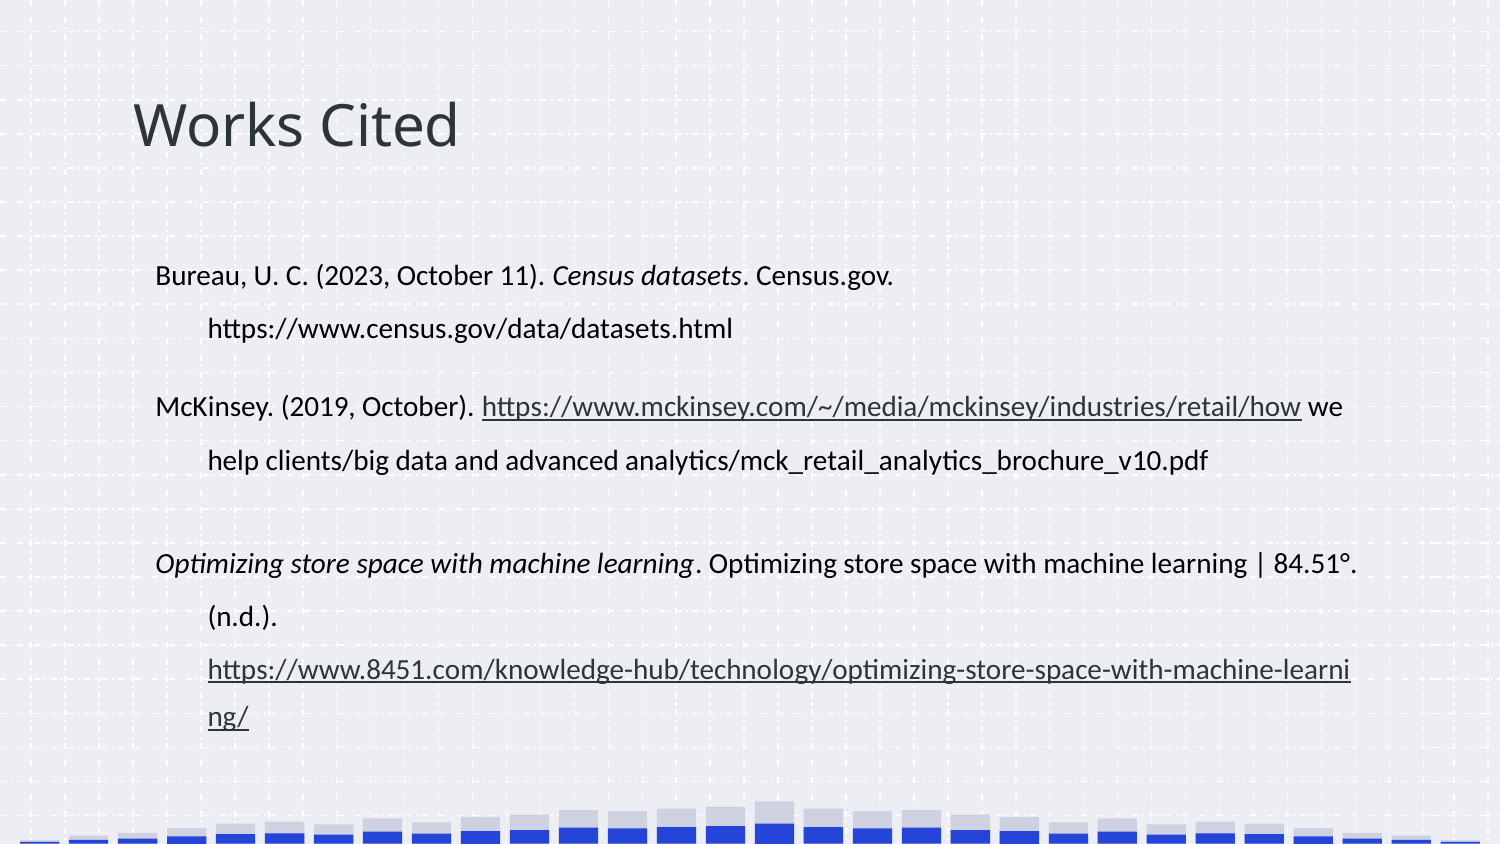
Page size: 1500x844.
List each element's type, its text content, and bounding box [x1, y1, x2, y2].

title Works Cited [118, 72, 1382, 167]
subtitle Bureau, U. C. (2023, October 11). Census datasets. Census.gov. https://www.census.gov/data/datasets.html McKinsey. (2019, October). https://www.mckinsey.com/~/media/mckinsey/industries/retail/how we help clients/big data and advanced analytics/mck_retail_analytics_brochure_v10.pdf Optimizing store space with machine learning. Optimizing store space with machine learning | 84.51°. (n.d.). https://www.8451.com/knowledge-hub/technology/optimizing-store-space-with-machine-learning/ [117, 223, 1382, 706]
